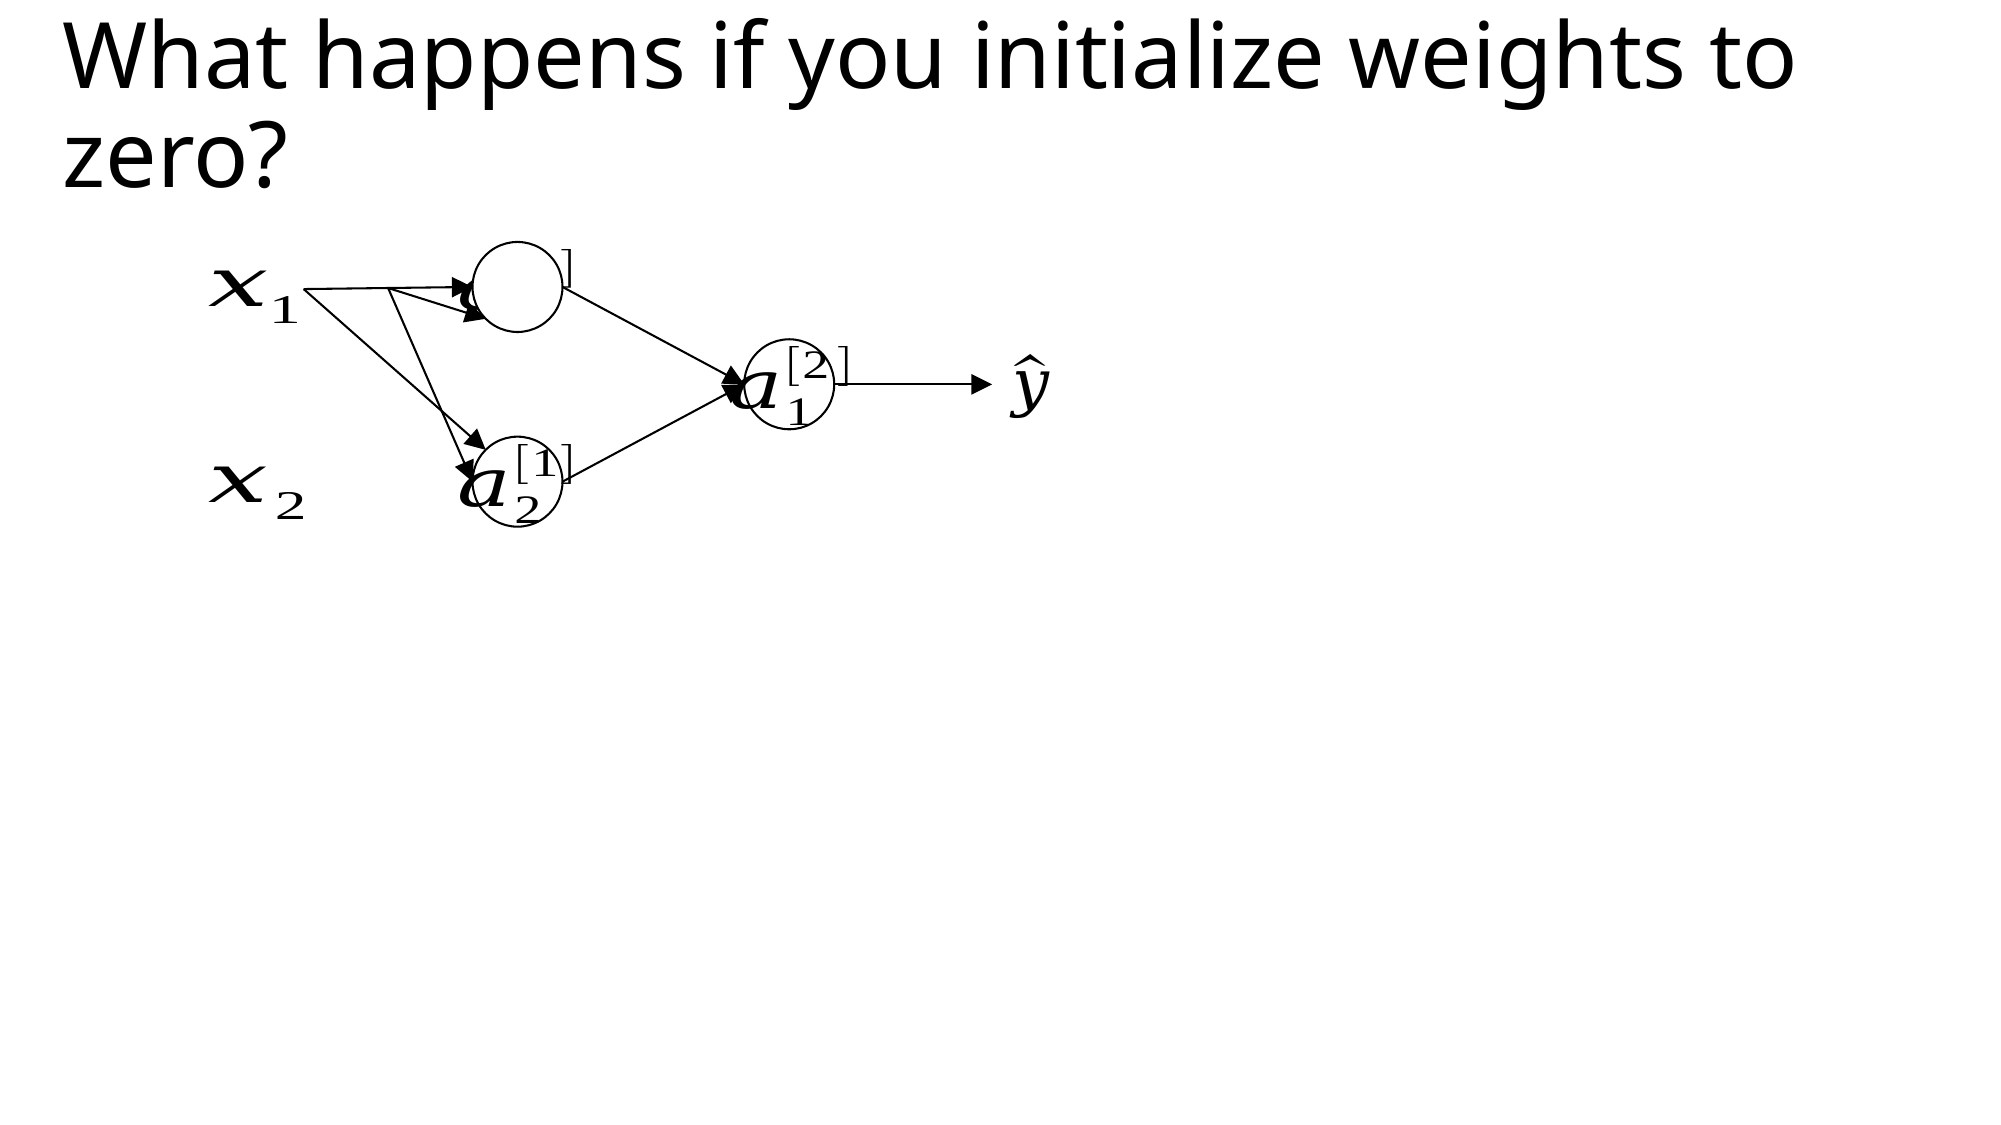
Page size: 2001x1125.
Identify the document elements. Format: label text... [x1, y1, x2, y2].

title What happens if you initialize weights to zero? [47, 0, 2000, 218]
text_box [201, 241, 1056, 533]
